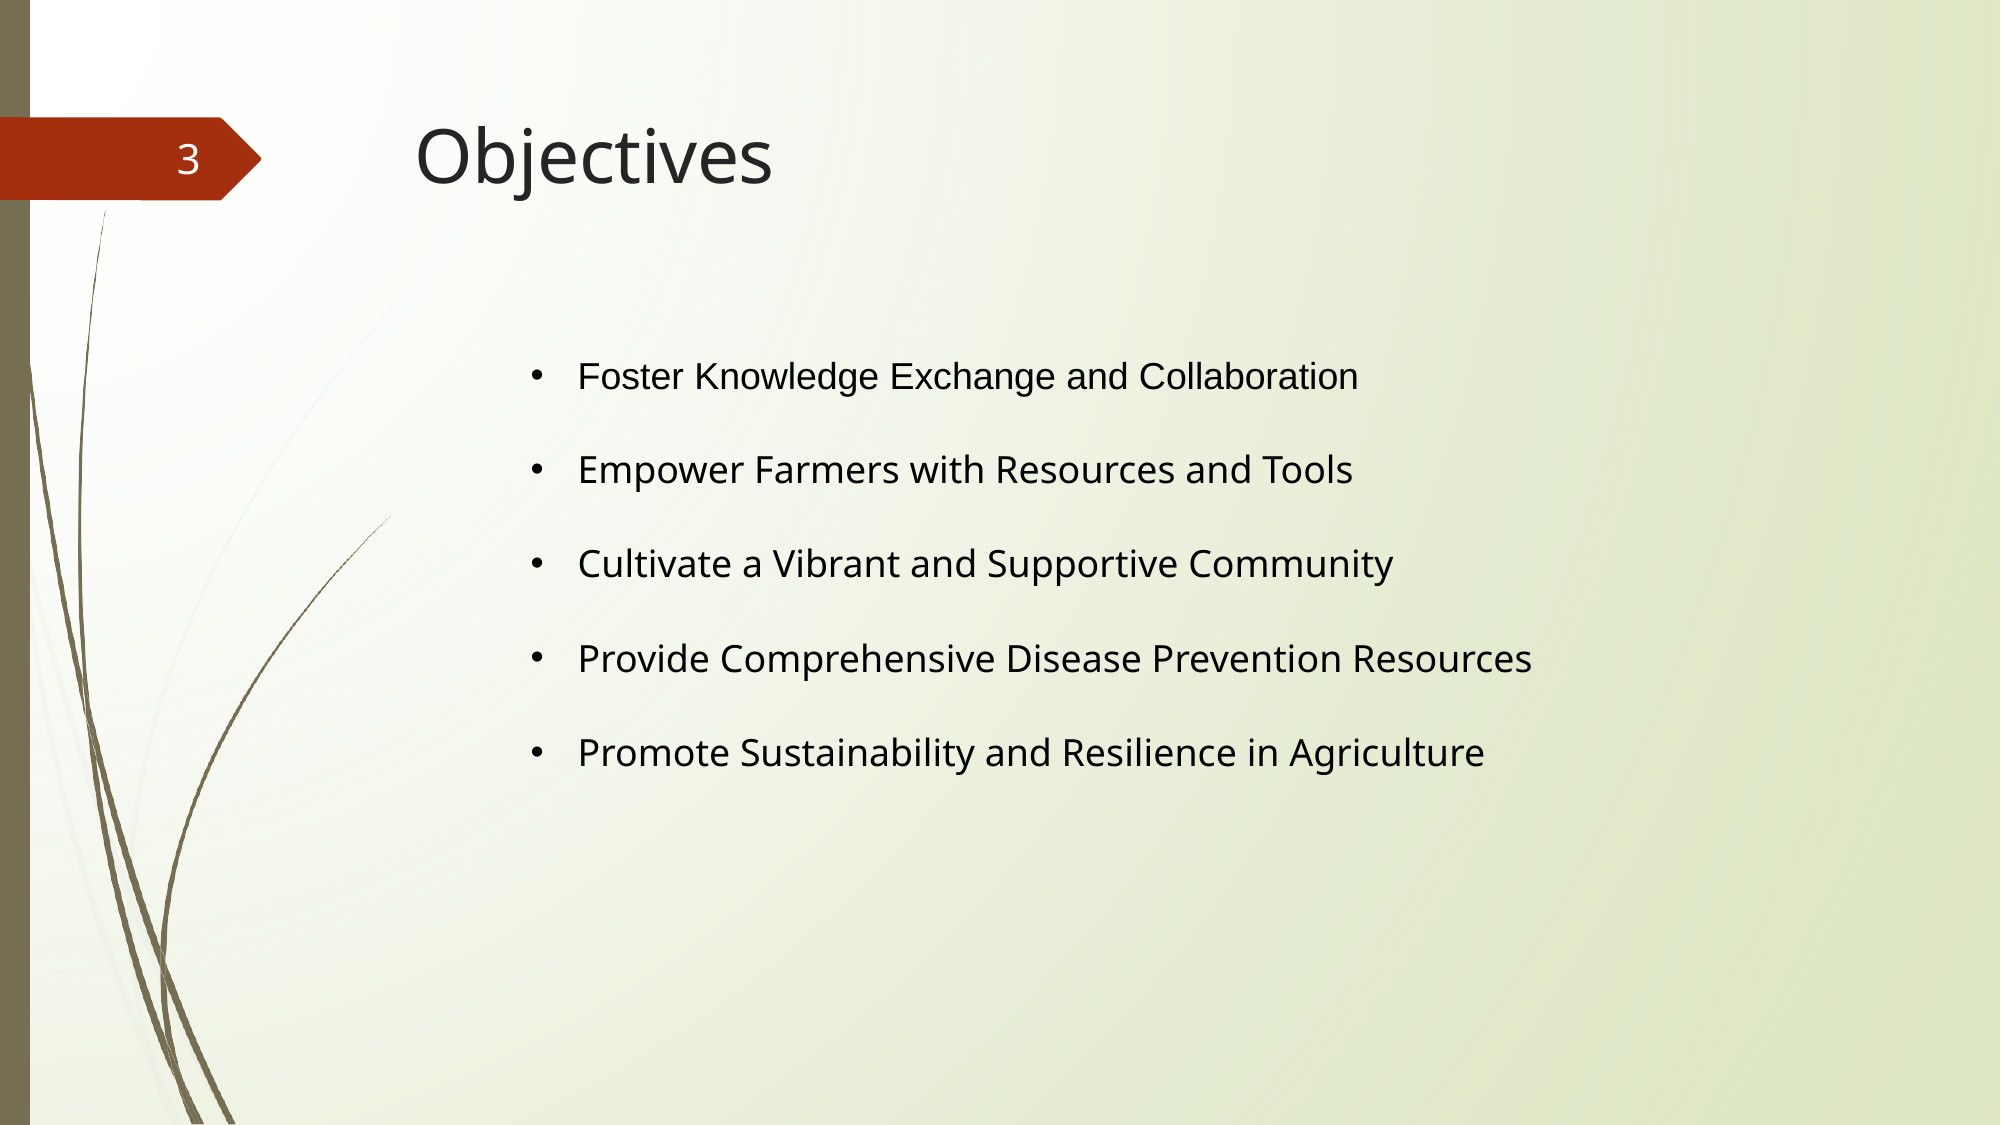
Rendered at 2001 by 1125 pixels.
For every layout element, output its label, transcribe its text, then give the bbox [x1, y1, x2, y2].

text_box [0, 117, 262, 201]
text_box 3 [174, 131, 203, 184]
title Objectives [412, 106, 1541, 296]
picture [30, 0, 2000, 1125]
text_box Foster Knowledge Exchange and Collaboration Empower Farmers with Resources and Tools Cultivate a Vibrant and Supportive Community Provide Comprehensive Disease Prevention Resources Promote Sustainability and Resilience in Agriculture [528, 350, 1600, 774]
